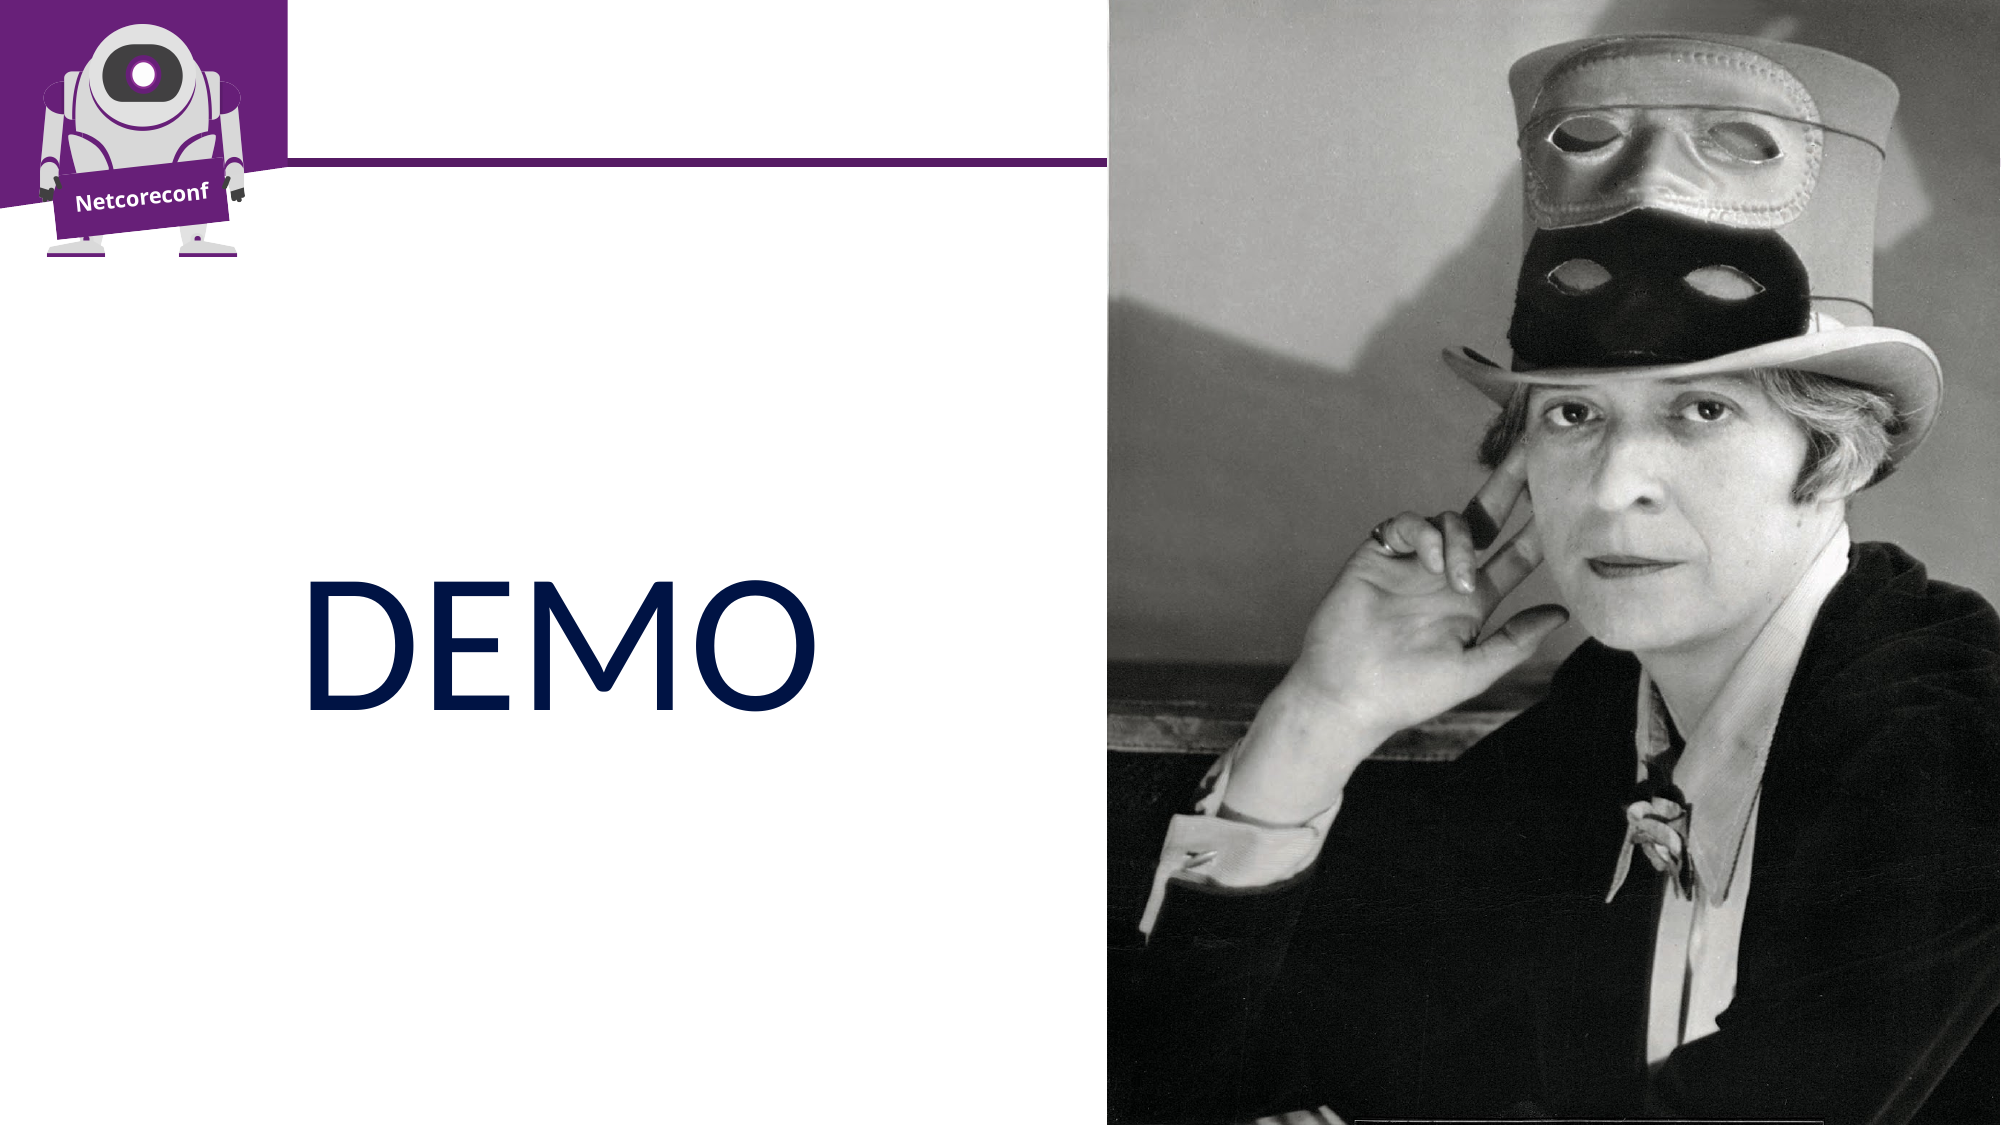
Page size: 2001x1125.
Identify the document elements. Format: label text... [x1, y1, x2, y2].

picture [39, 24, 245, 257]
text_box DEMO [274, 522, 1111, 769]
picture [1107, 0, 2000, 1125]
